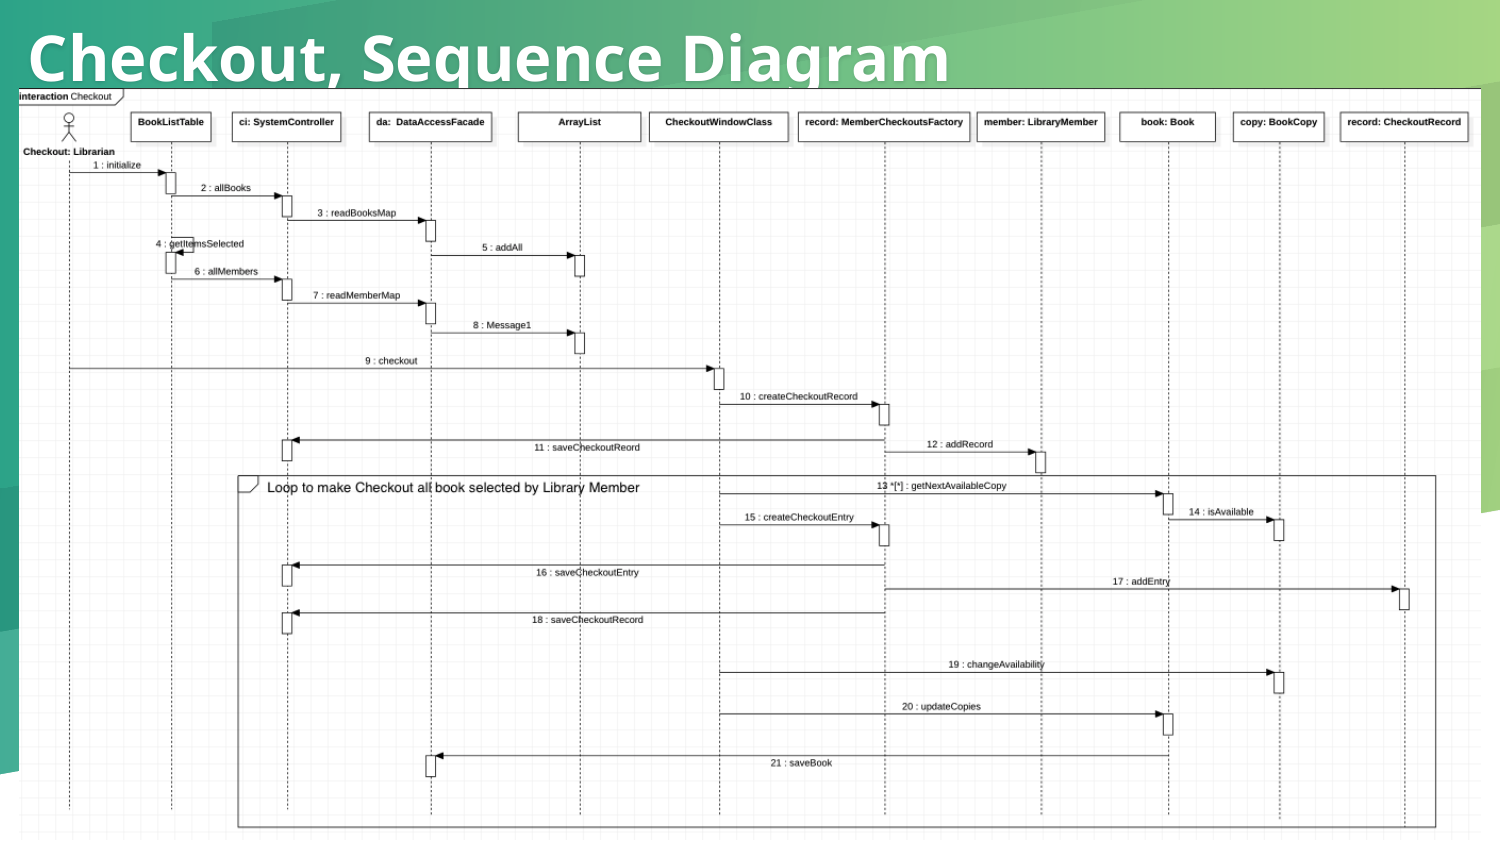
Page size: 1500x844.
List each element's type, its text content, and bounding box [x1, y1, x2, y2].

title Checkout, Sequence Diagram [27, 17, 1500, 94]
picture [19, 88, 1481, 841]
